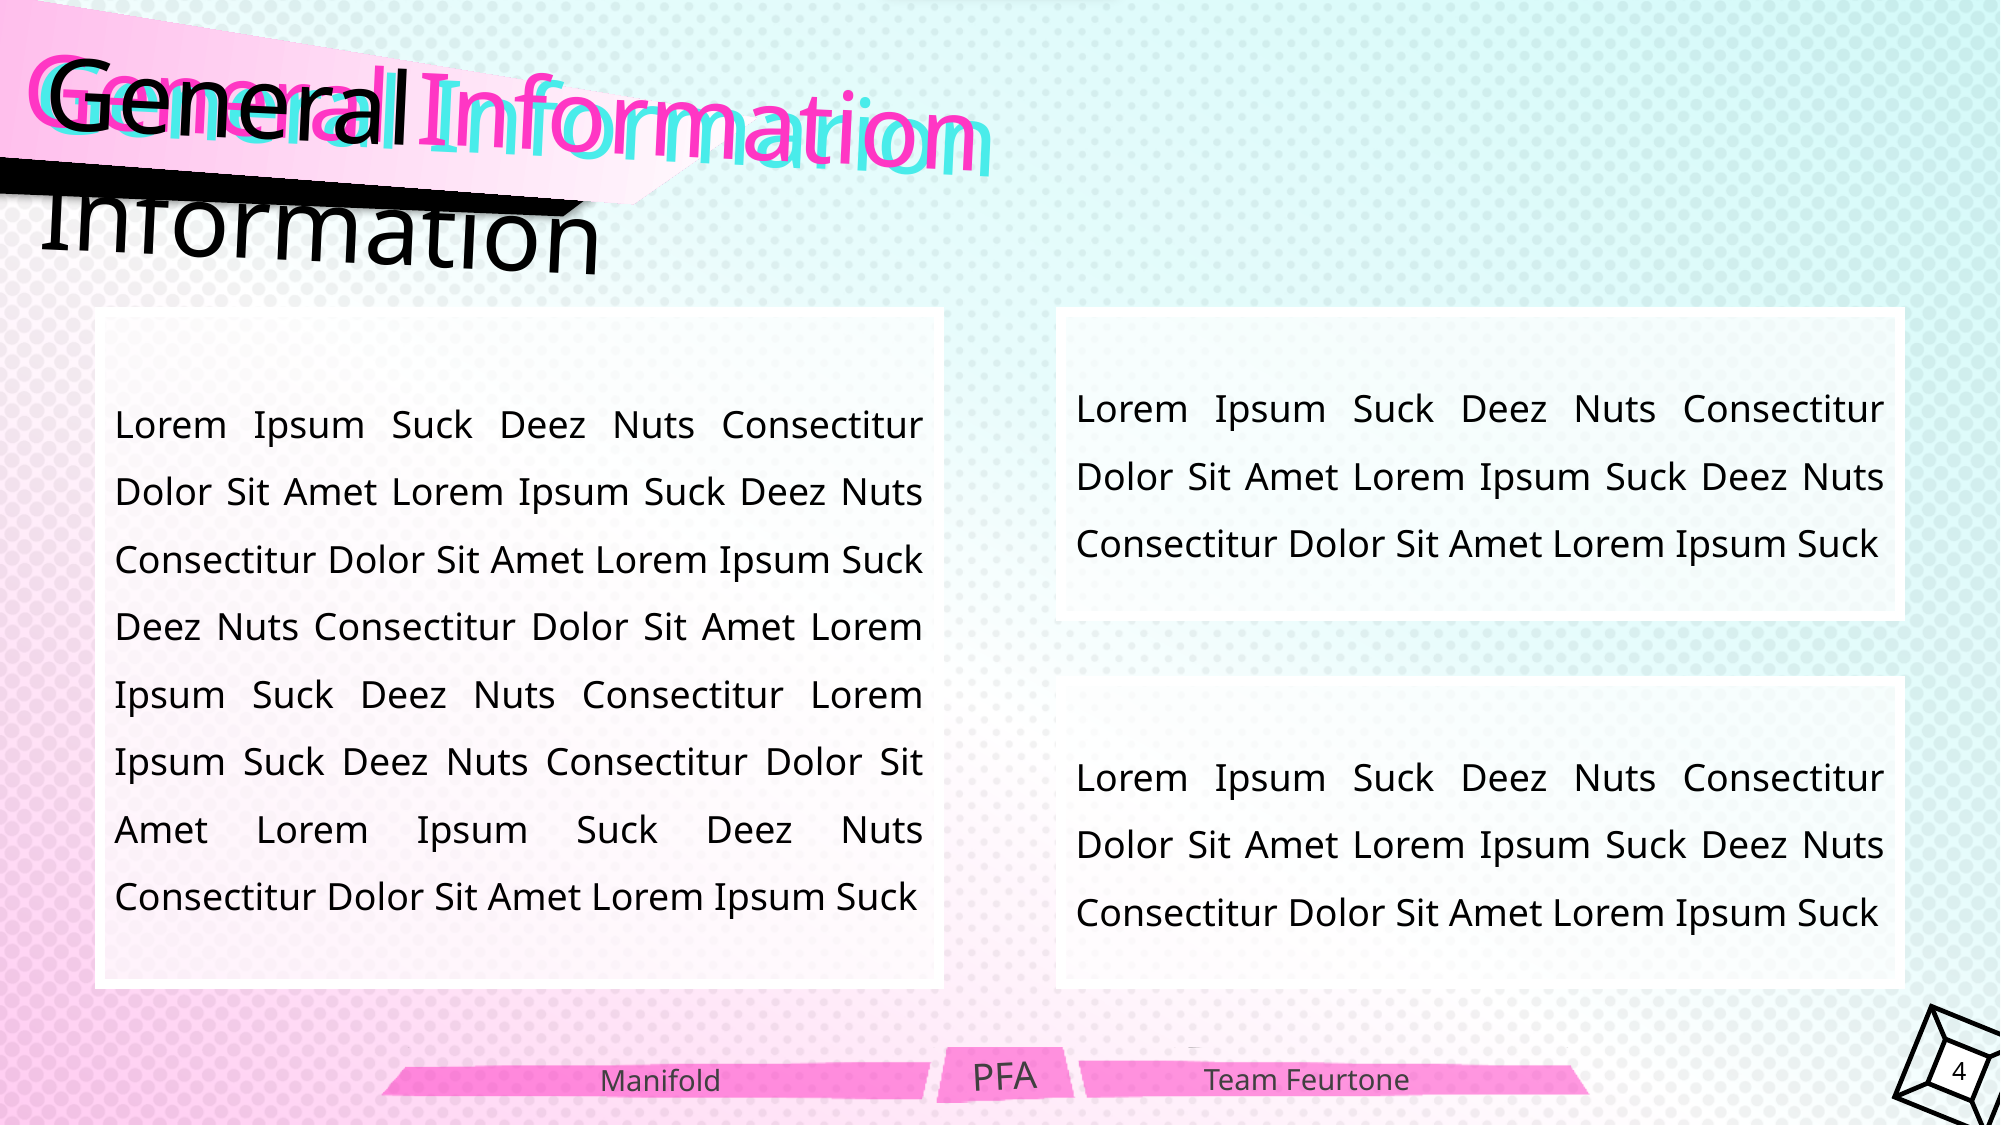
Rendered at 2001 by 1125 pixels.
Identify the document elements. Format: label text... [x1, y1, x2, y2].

text_box Lorem Ipsum Suck Deez Nuts Consectitur Dolor Sit Amet Lorem Ipsum Suck Deez Nuts Consectitur Dolor Sit Amet Lorem Ipsum Suck Deez Nuts Consectitur Dolor Sit Amet Lorem Ipsum Suck Deez Nuts Consectitur Lorem Ipsum Suck Deez Nuts Consectitur Dolor Sit Amet Lorem Ipsum Suck Deez Nuts Consectitur Dolor Sit Amet Lorem Ipsum Suck [99, 311, 940, 985]
text_box PFA [959, 1042, 1051, 1047]
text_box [22, 41, 999, 185]
picture [1960, 1120, 1978, 1125]
text_box Lorem Ipsum Suck Deez Nuts Consectitur Dolor Sit Amet Lorem Ipsum Suck Deez Nuts Consectitur Dolor Sit Amet Lorem Ipsum Suck [1060, 680, 1901, 985]
text_box Lorem Ipsum Suck Deez Nuts Consectitur Dolor Sit Amet Lorem Ipsum Suck Deez Nuts Consectitur Dolor Sit Amet Lorem Ipsum Suck [1060, 311, 1901, 617]
picture [1900, 1071, 1909, 1091]
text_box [1909, 1021, 2000, 1120]
picture [0, 0, 2001, 1125]
picture [1937, 1012, 1958, 1021]
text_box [0, 0, 711, 330]
text_box PFA [958, 1103, 1035, 1107]
